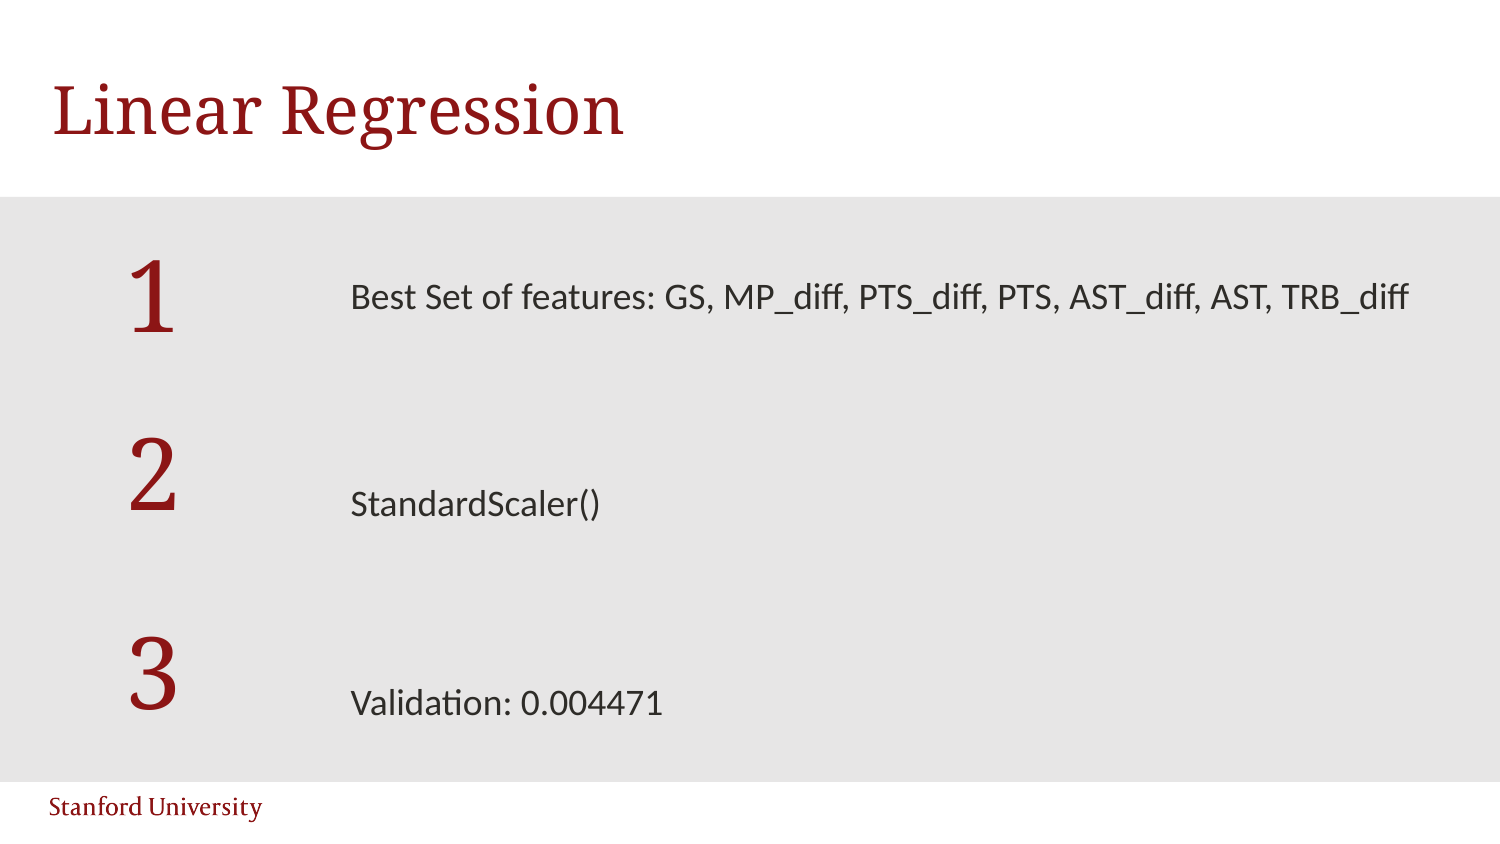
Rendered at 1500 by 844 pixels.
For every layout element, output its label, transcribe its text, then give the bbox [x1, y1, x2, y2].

list Validation: 0.004471 [350, 602, 1448, 782]
picture [37, 783, 275, 835]
title Linear Regression [52, 44, 1448, 181]
list Best Set of features: GS, MP_diff, PTS_diff, PTS, AST_diff, AST, TRB_diff [350, 196, 1448, 377]
list StandardScaler() [350, 403, 1448, 583]
